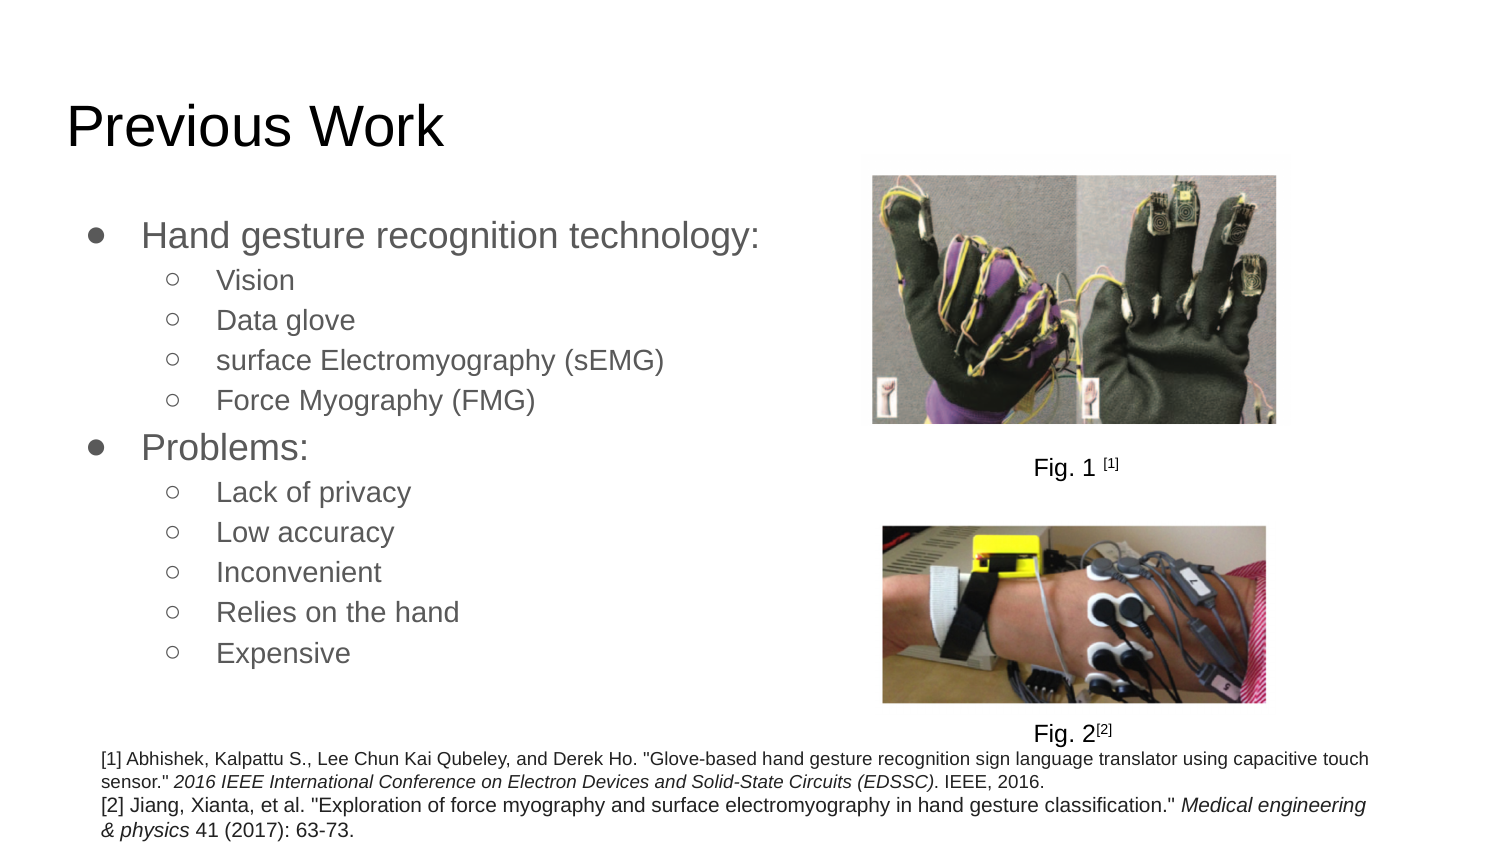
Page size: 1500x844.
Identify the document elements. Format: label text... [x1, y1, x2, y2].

list Hand gesture recognition technology: Vision Data glove surface Electromyography (sEMG) Force Myography (FMG) Problems: Lack of privacy Low accuracy Inconvenient Relies on the hand Expensive [51, 189, 808, 750]
text_box Fig. 2[2] [1018, 723, 1133, 743]
text_box Fig. 1 [1] [1018, 436, 1161, 477]
picture [860, 154, 1291, 426]
title Previous Work [51, 72, 1449, 167]
text_box [1] Abhishek, Kalpattu S., Lee Chun Kai Qubeley, and Derek Ho. "Glove-based hand gesture recognition sign language translator using capacitive touch sensor." 2016 IEEE International Conference on Electron Devices and Solid-State Circuits (EDSSC). IEEE, 2016. [2] Jiang, Xianta, et al. "Exploration of force myography and surface electromyography in hand gesture classification." Medical engineering & physics 41 (2017): 63-73. [86, 731, 1386, 802]
picture [875, 521, 1277, 715]
